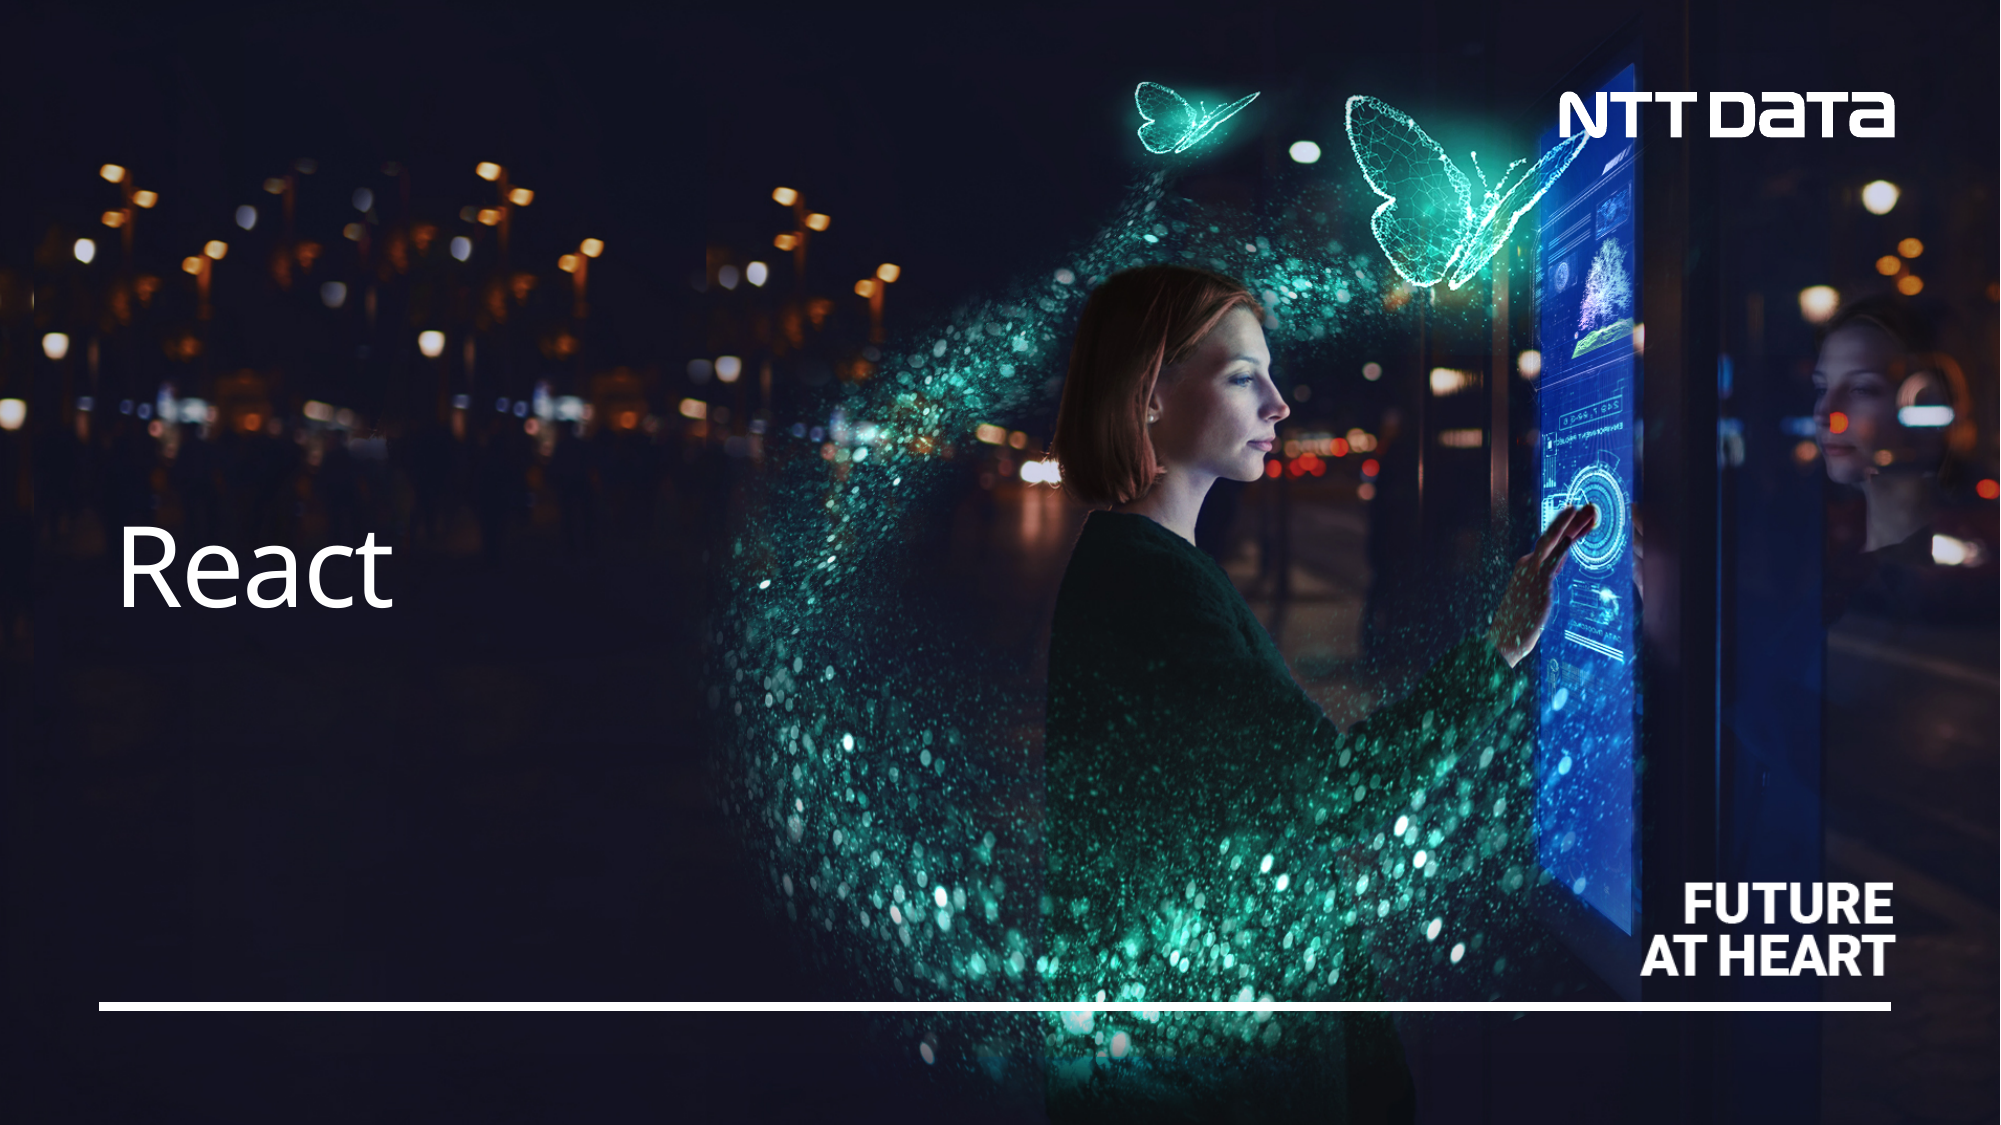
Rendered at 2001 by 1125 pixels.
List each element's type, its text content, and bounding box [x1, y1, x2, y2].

title React [98, 257, 1793, 639]
picture [0, 0, 2000, 1125]
